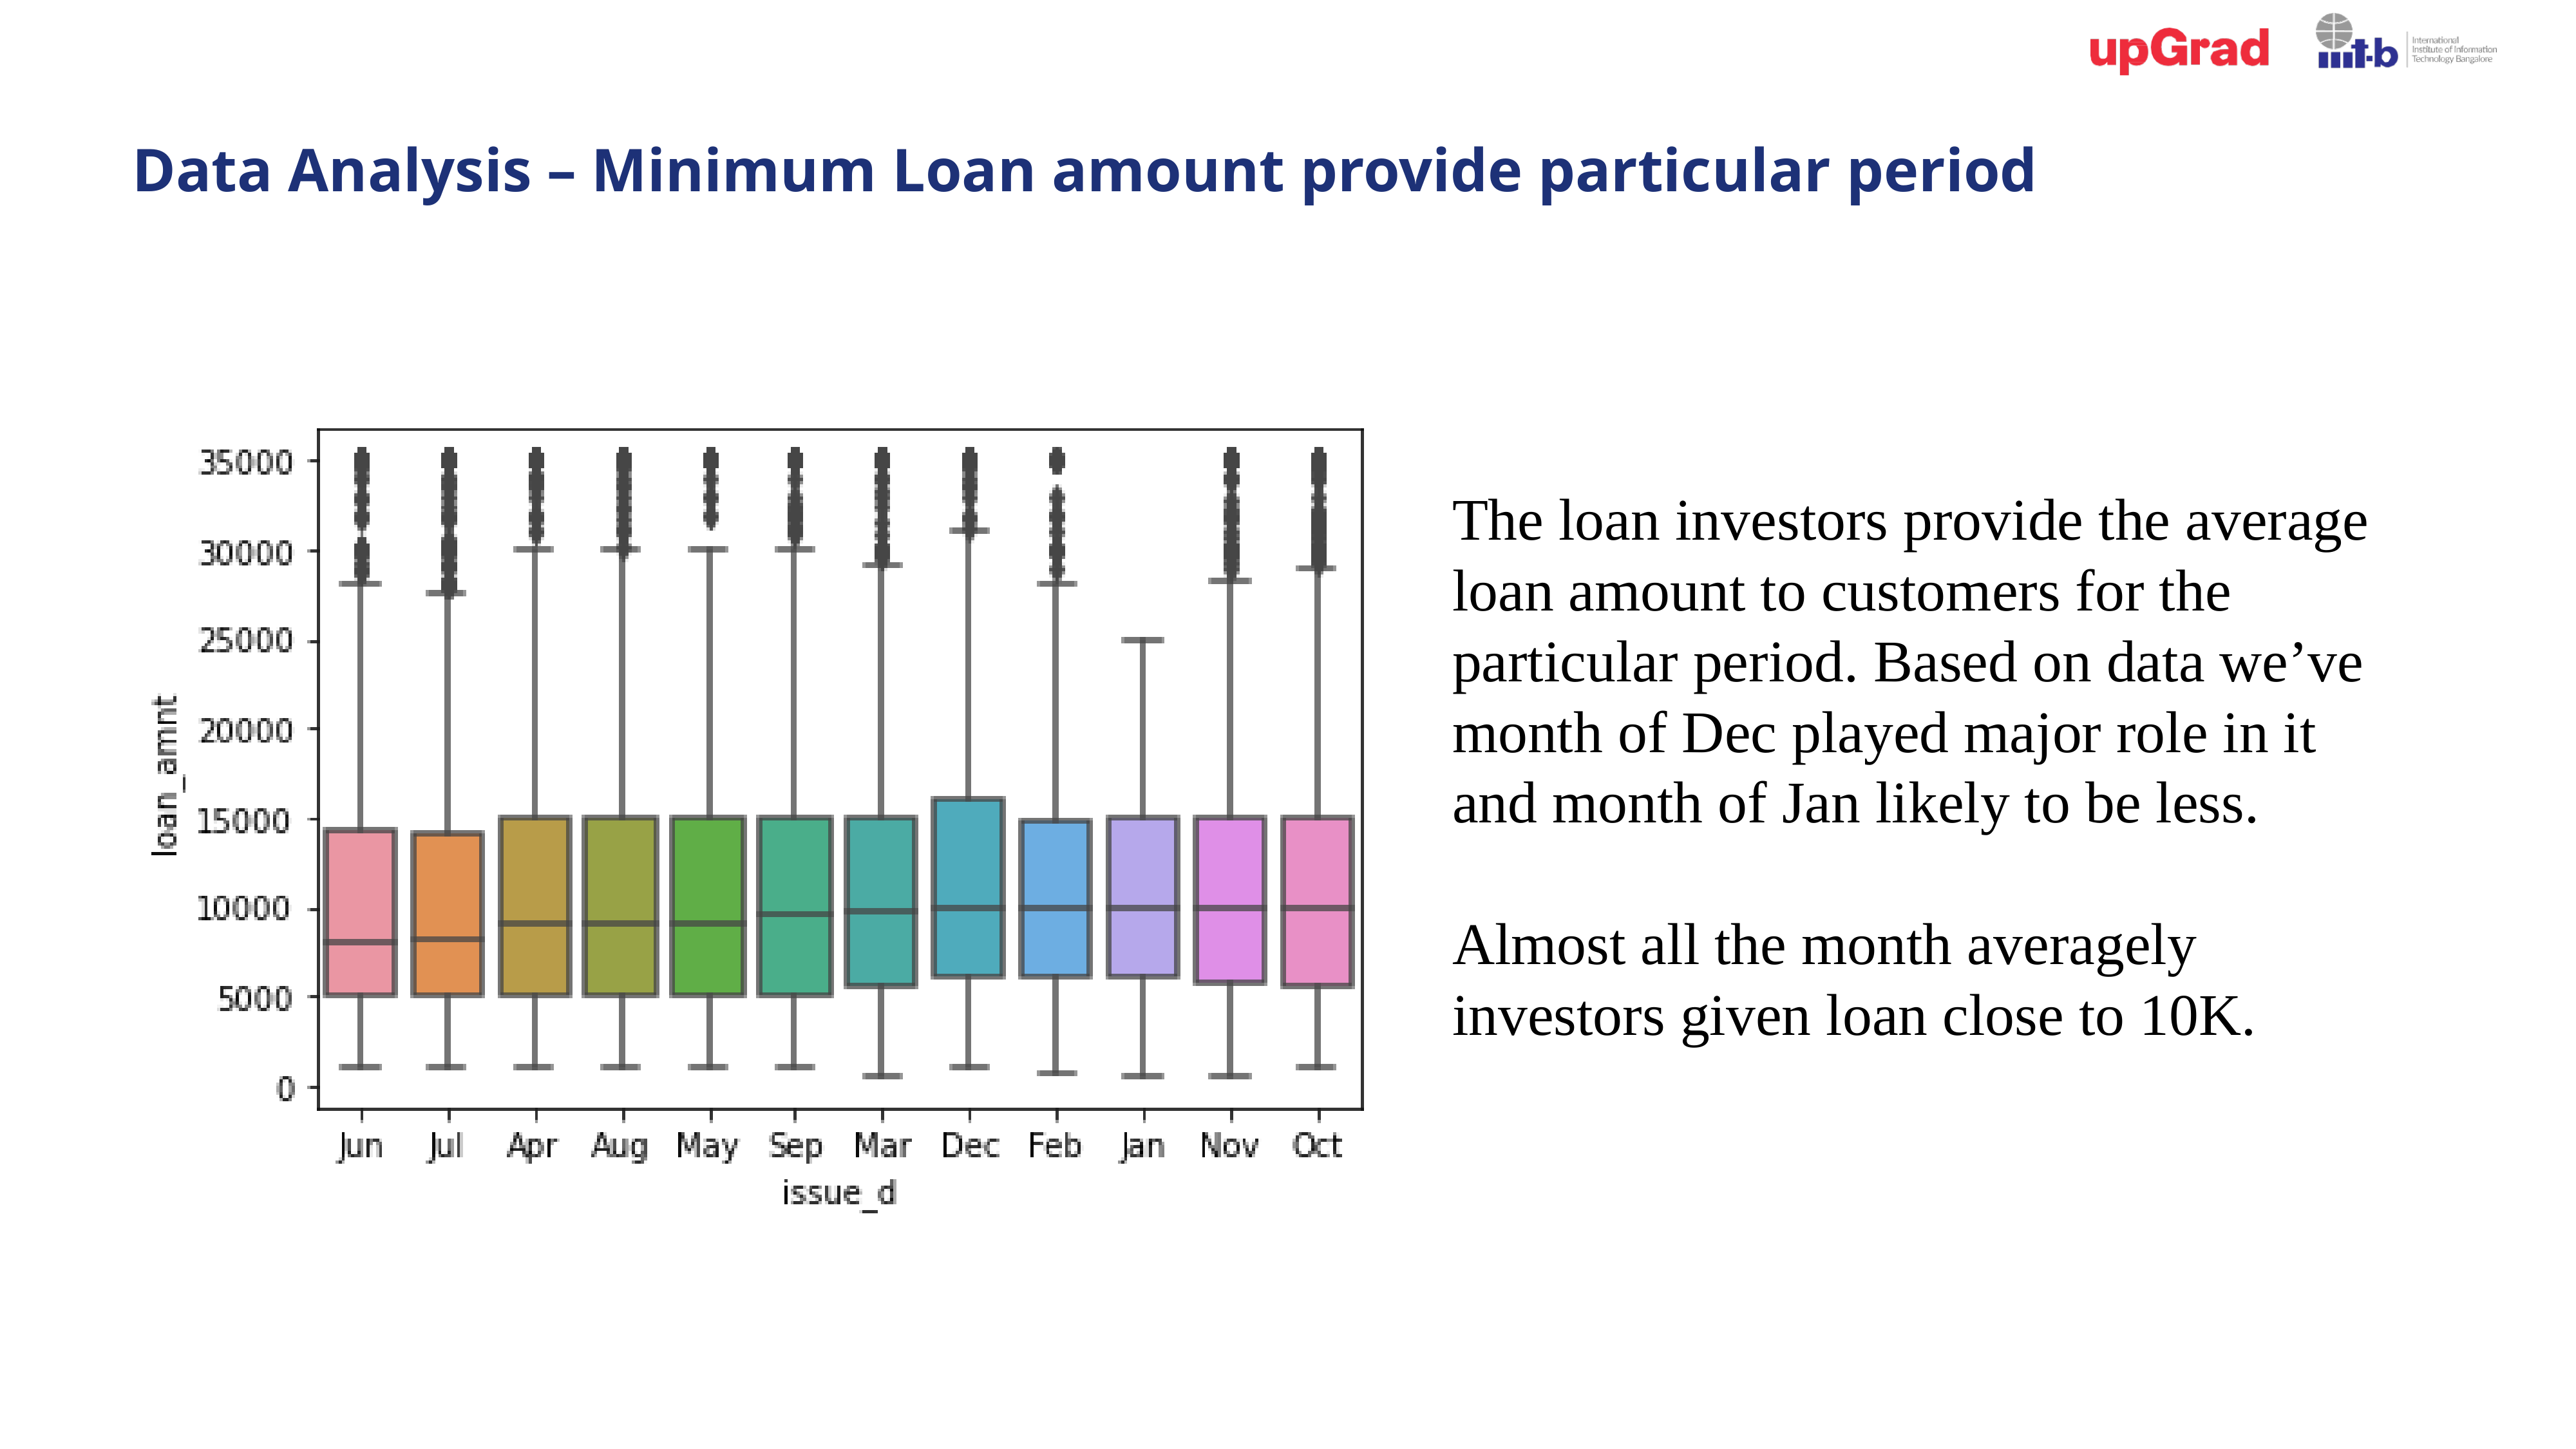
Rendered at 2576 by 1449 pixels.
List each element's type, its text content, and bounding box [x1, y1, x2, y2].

picture [127, 410, 1381, 1230]
text_box The loan investors provide the average loan amount to customers for the particular period. Based on data we’ve month of Dec played major role in it and month of Jan likely to be less. Almost all the month averagely investors given loan close to 10K. [1446, 475, 2387, 1053]
picture [2090, 12, 2497, 75]
text_box Data Analysis – Minimum Loan amount provide particular period [127, 128, 2449, 227]
